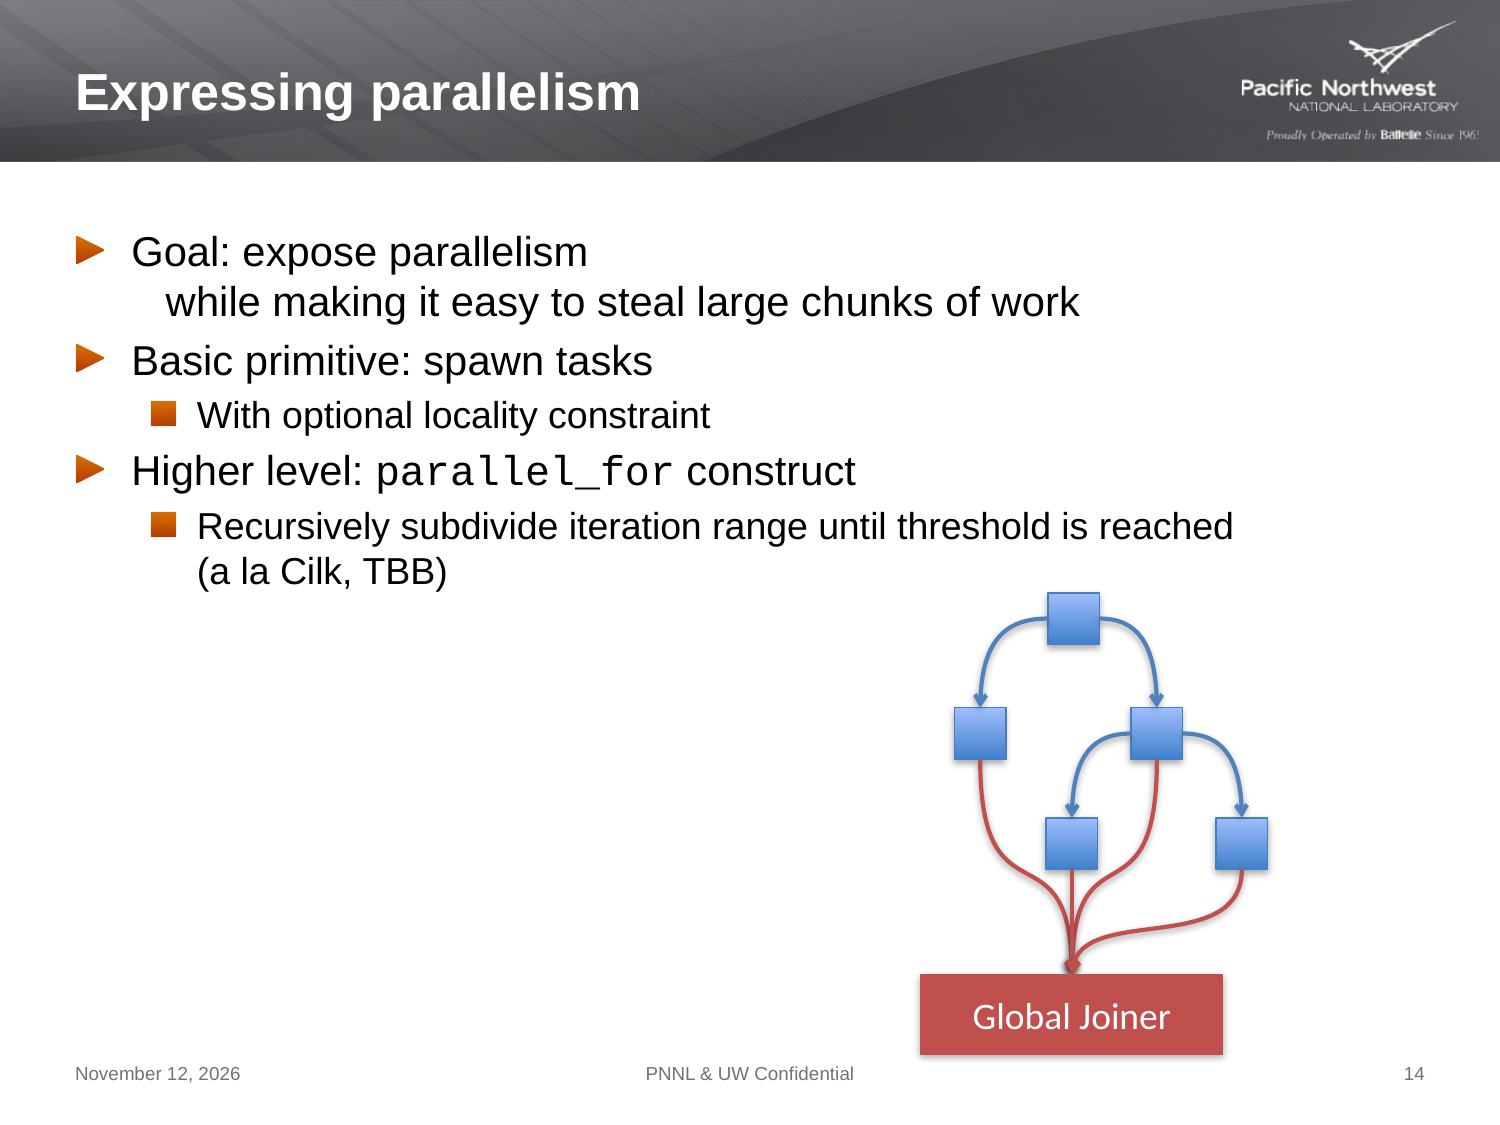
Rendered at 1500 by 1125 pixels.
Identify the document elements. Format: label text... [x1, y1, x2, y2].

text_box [918, 820, 1066, 913]
picture [150, 400, 177, 427]
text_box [1019, 921, 1099, 925]
picture [75, 343, 105, 373]
text_box [1130, 707, 1183, 760]
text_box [1182, 733, 1243, 818]
picture [150, 511, 177, 538]
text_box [1071, 733, 1132, 818]
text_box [1099, 618, 1158, 708]
picture [75, 235, 105, 265]
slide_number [75, 1042, 425, 1103]
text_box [1006, 824, 1223, 910]
picture [75, 454, 105, 484]
slide_number 14 [1074, 1042, 1425, 1103]
text_box [1227, 817, 1268, 870]
list Goal: expose parallelism while making it easy to steal large chunks of work Basic primitive: spawn tasks With optional locality constraint Higher level: parallel_for construct Recursively subdivide iteration range until threshold is reached (a la Cilk, TBB) [75, 224, 1425, 613]
text_box [954, 707, 1007, 760]
text_box Global Joiner [920, 974, 1223, 1055]
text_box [979, 618, 1048, 708]
picture [0, 0, 1500, 161]
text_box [1104, 836, 1210, 1008]
title Expressing parallelism [75, 58, 1163, 122]
text_box [1047, 592, 1100, 645]
footer PNNL & UW Confidential [512, 1042, 988, 1103]
